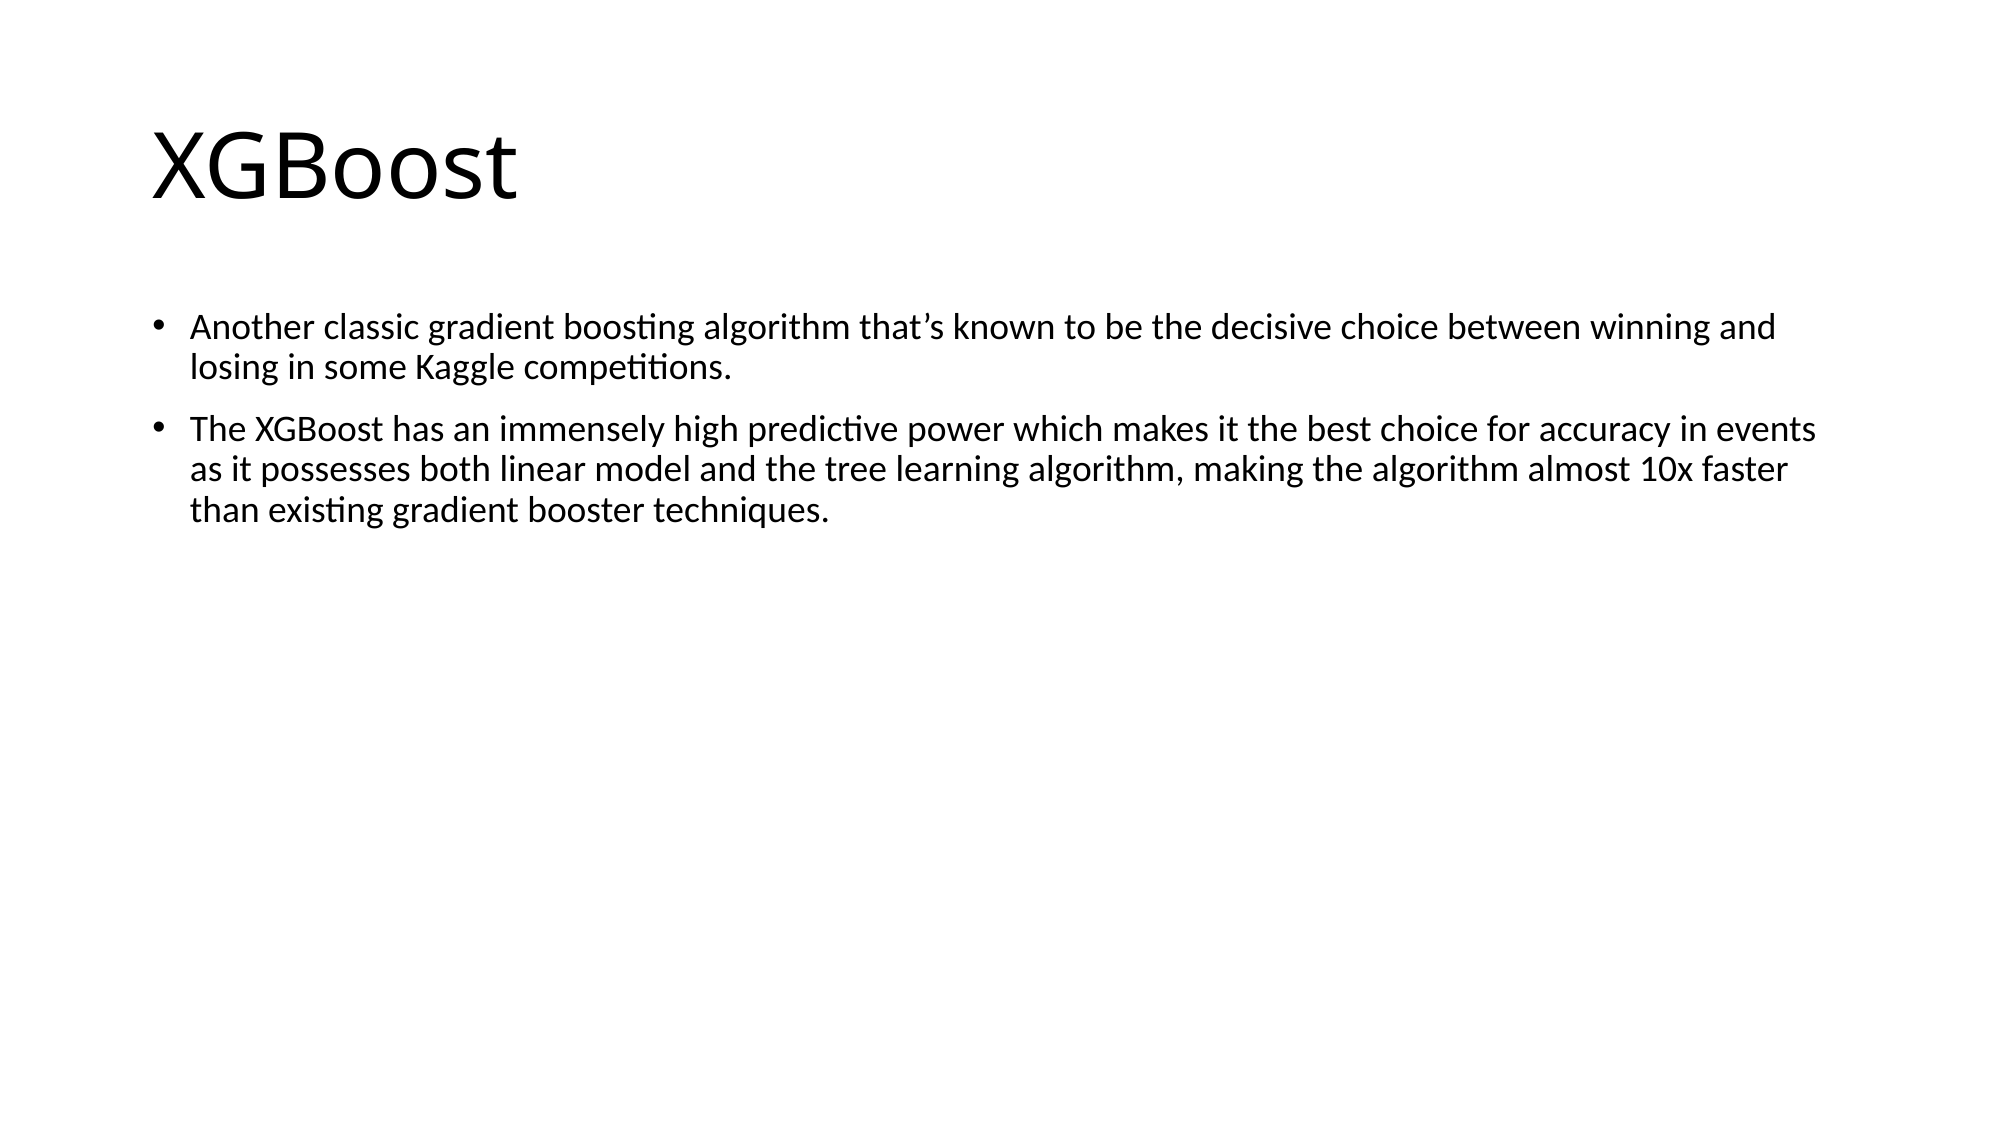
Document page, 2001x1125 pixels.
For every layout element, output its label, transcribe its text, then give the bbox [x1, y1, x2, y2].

title XGBoost [137, 59, 1863, 278]
list Another classic gradient boosting algorithm that’s known to be the decisive choice between winning and losing in some Kaggle competitions. The XGBoost has an immensely high predictive power which makes it the best choice for accuracy in events as it possesses both linear model and the tree learning algorithm, making the algorithm almost 10x faster than existing gradient booster techniques. [137, 299, 1863, 1014]
